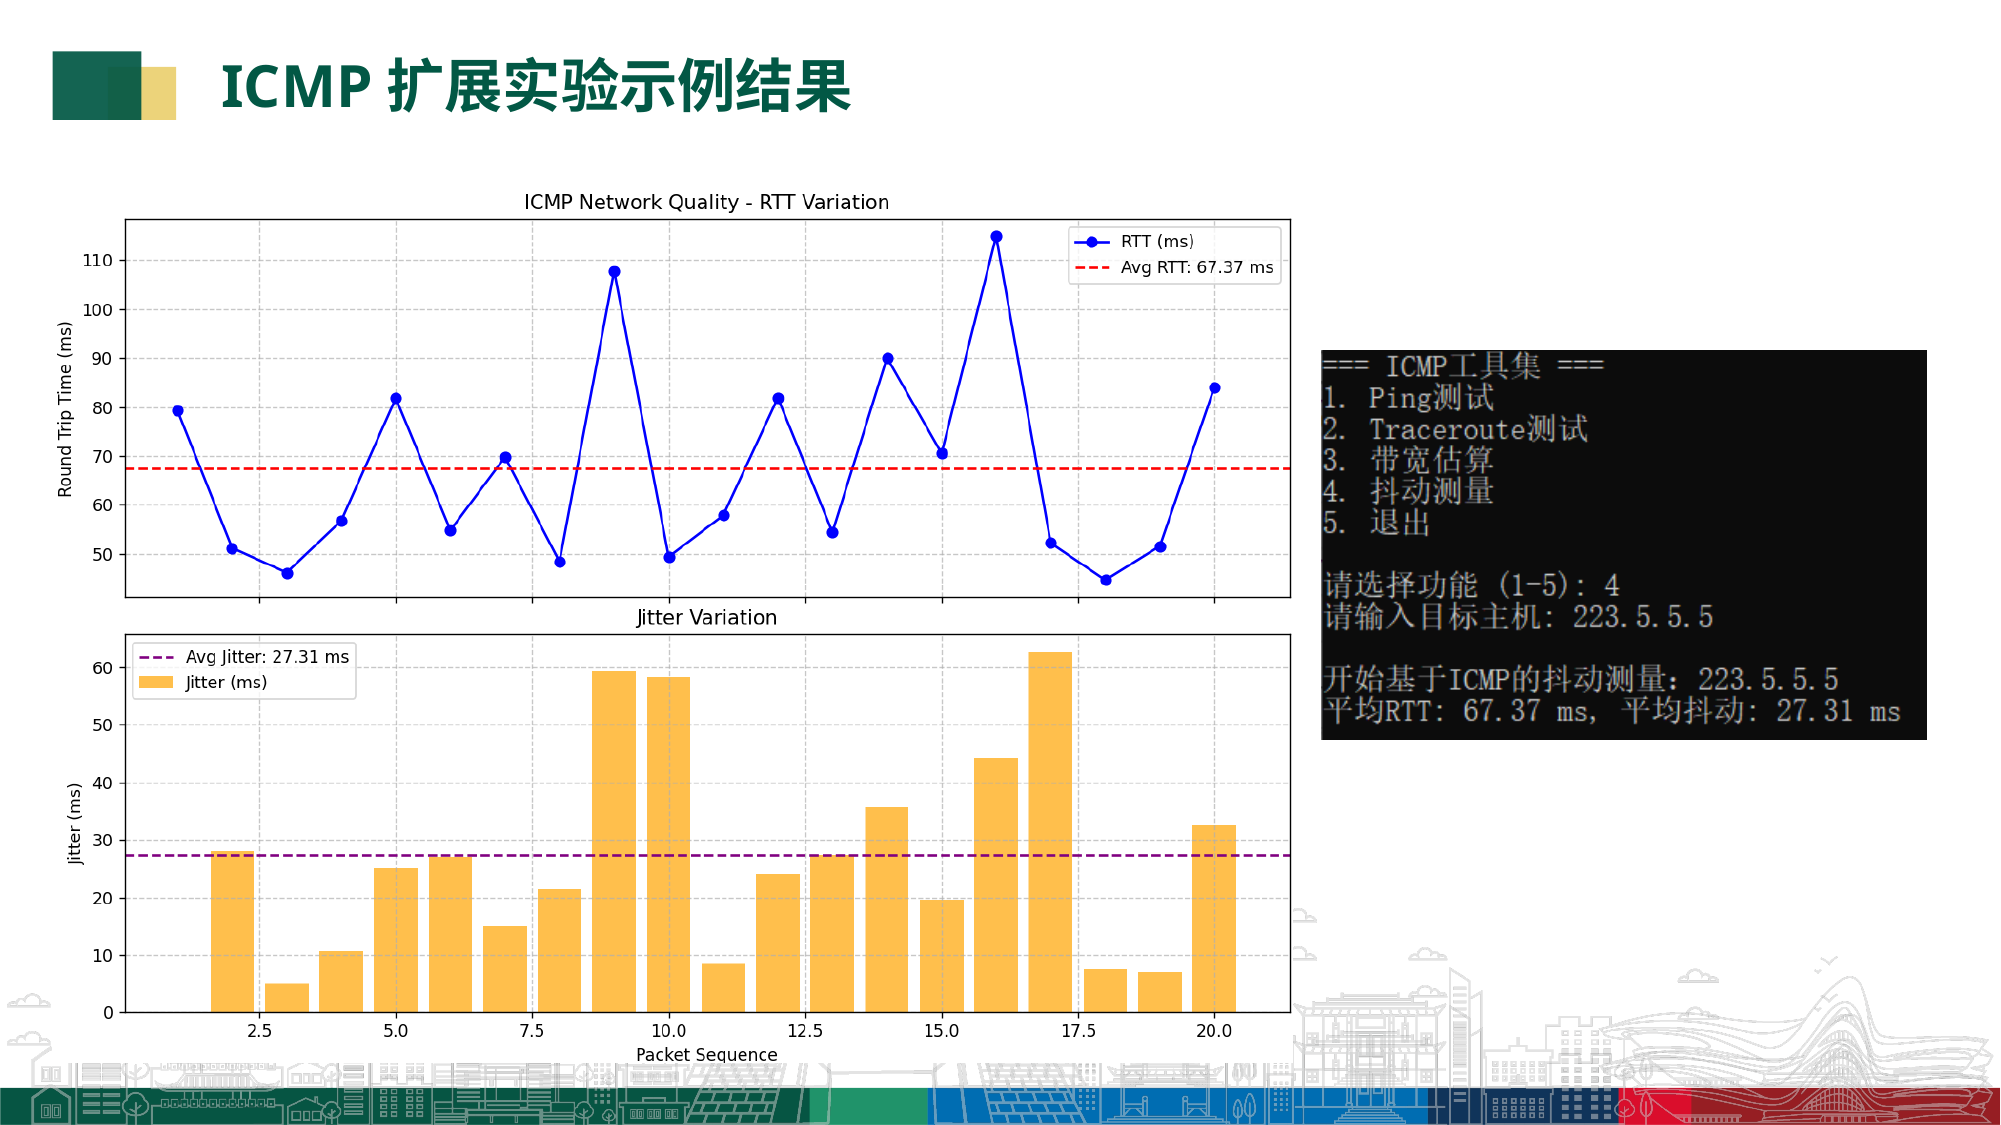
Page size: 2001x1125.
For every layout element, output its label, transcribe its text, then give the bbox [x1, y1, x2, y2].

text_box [69, 30, 157, 147]
picture [0, 0, 2001, 1125]
text_box ICMP扩展实验示例结果 [206, 50, 1927, 173]
